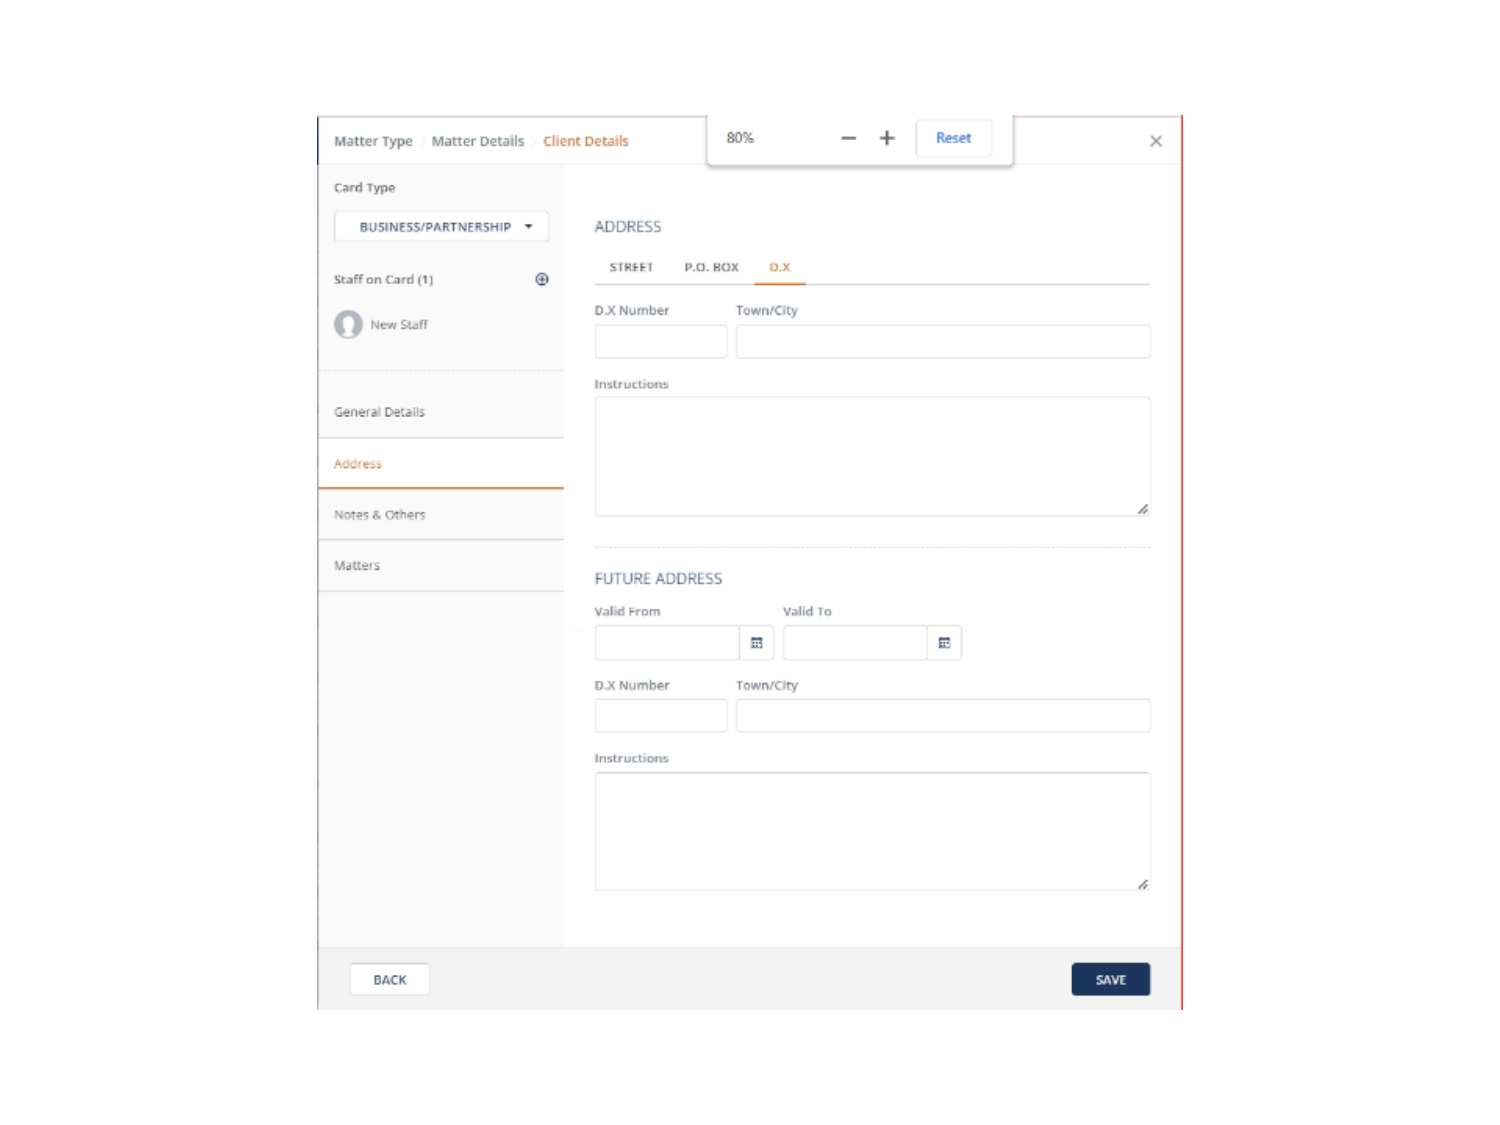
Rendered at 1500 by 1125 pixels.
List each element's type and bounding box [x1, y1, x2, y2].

picture [316, 115, 1183, 1010]
